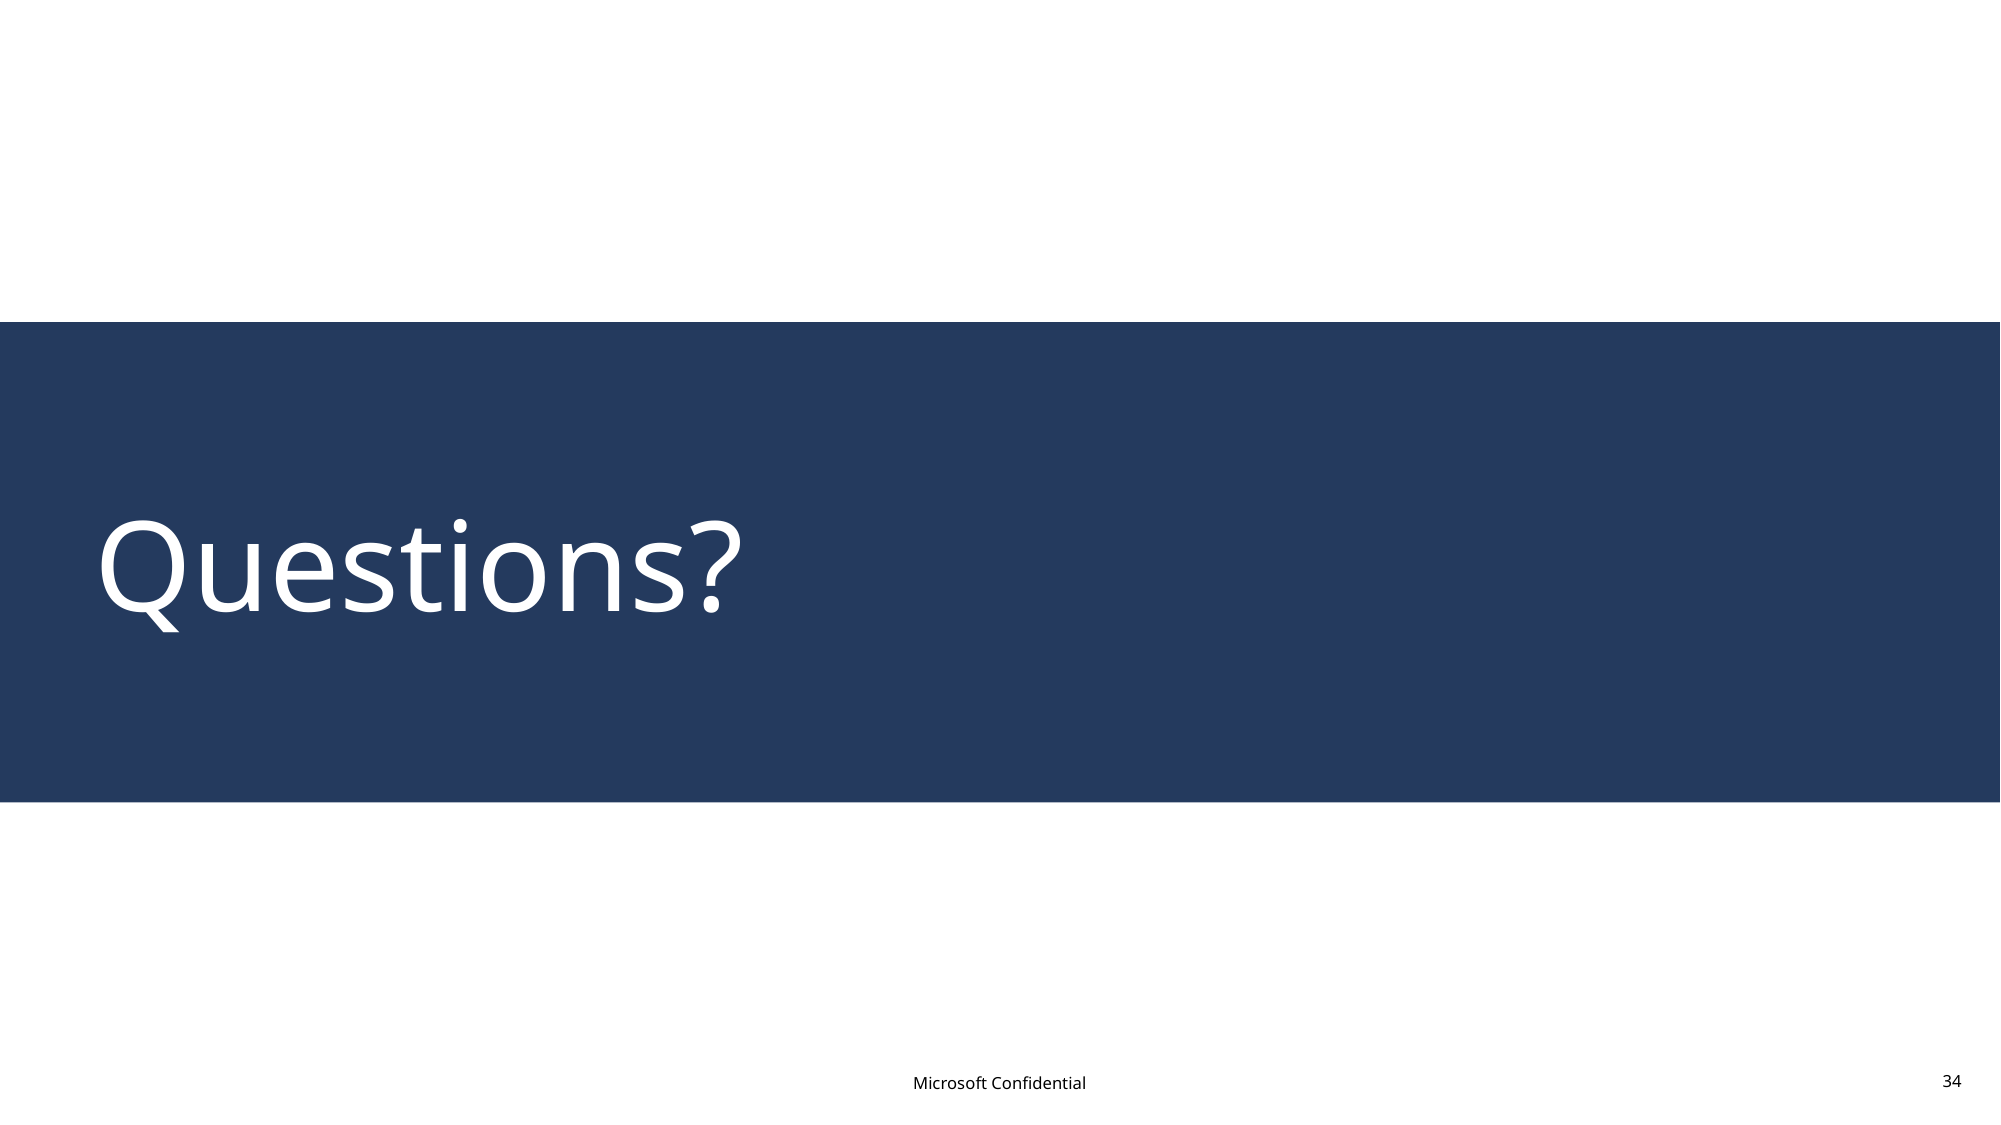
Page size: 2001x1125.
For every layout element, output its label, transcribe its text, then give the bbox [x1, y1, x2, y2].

title Questions? [94, 486, 1902, 675]
slide_number 34 [1918, 1072, 1986, 1093]
footer Microsoft Confidential [662, 1072, 1338, 1093]
text_box [0, 321, 2000, 803]
